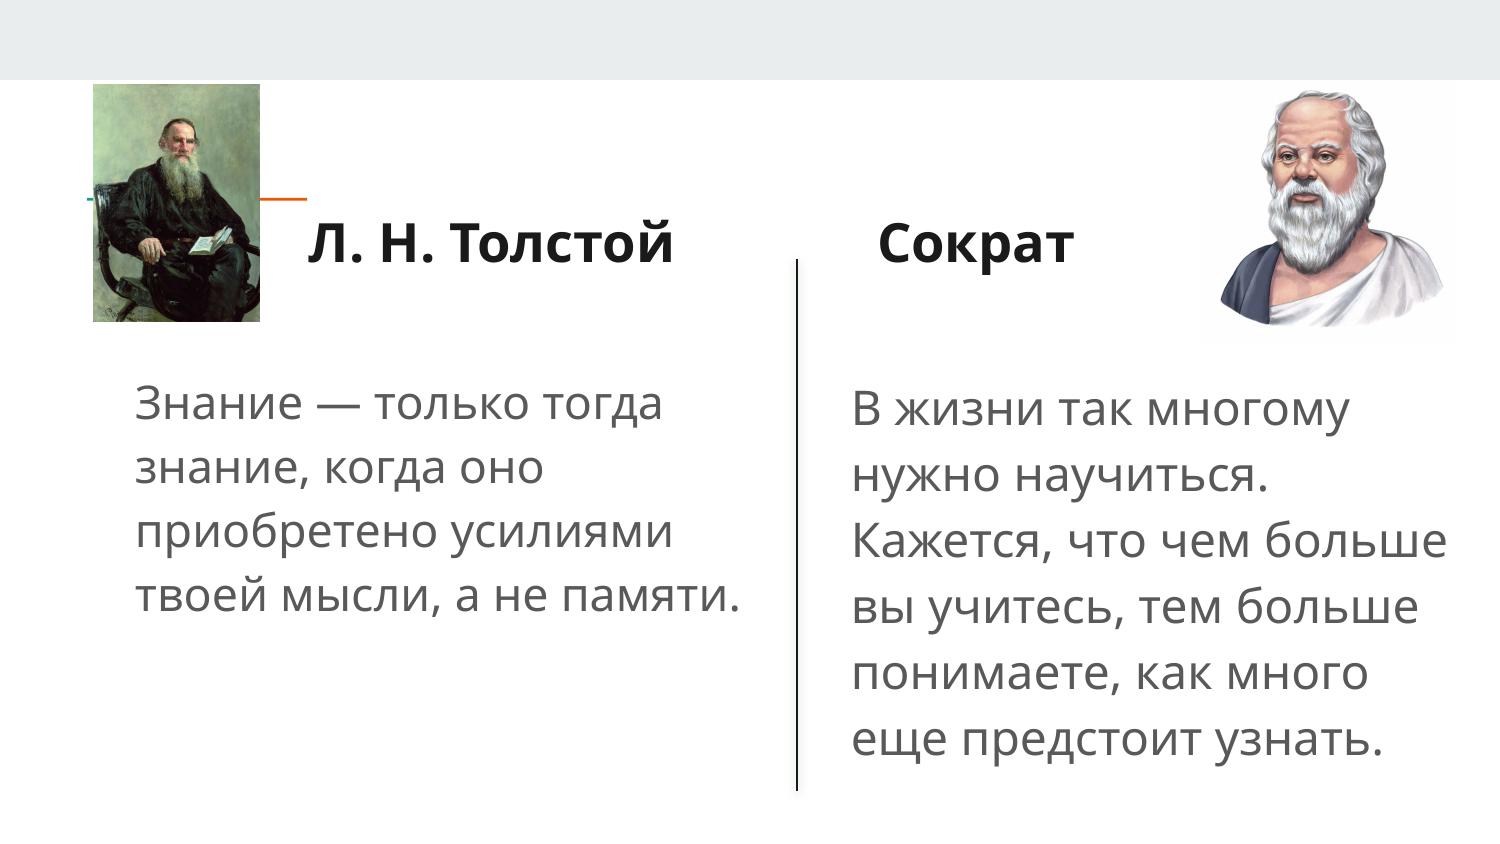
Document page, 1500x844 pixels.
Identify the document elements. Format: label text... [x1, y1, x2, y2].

list В жизни так многому нужно научиться. Кажется, что чем больше вы учитесь, тем больше понимаете, как много еще предстоит узнать. [835, 353, 1475, 697]
list Знание — только тогда знание, когда оно приобретено усилиями твоей мысли, а не памяти. [119, 349, 759, 693]
title Л. Н. Толстой [293, 183, 696, 349]
title Сократ [862, 183, 1195, 353]
picture [92, 84, 260, 323]
picture [1199, 80, 1459, 350]
